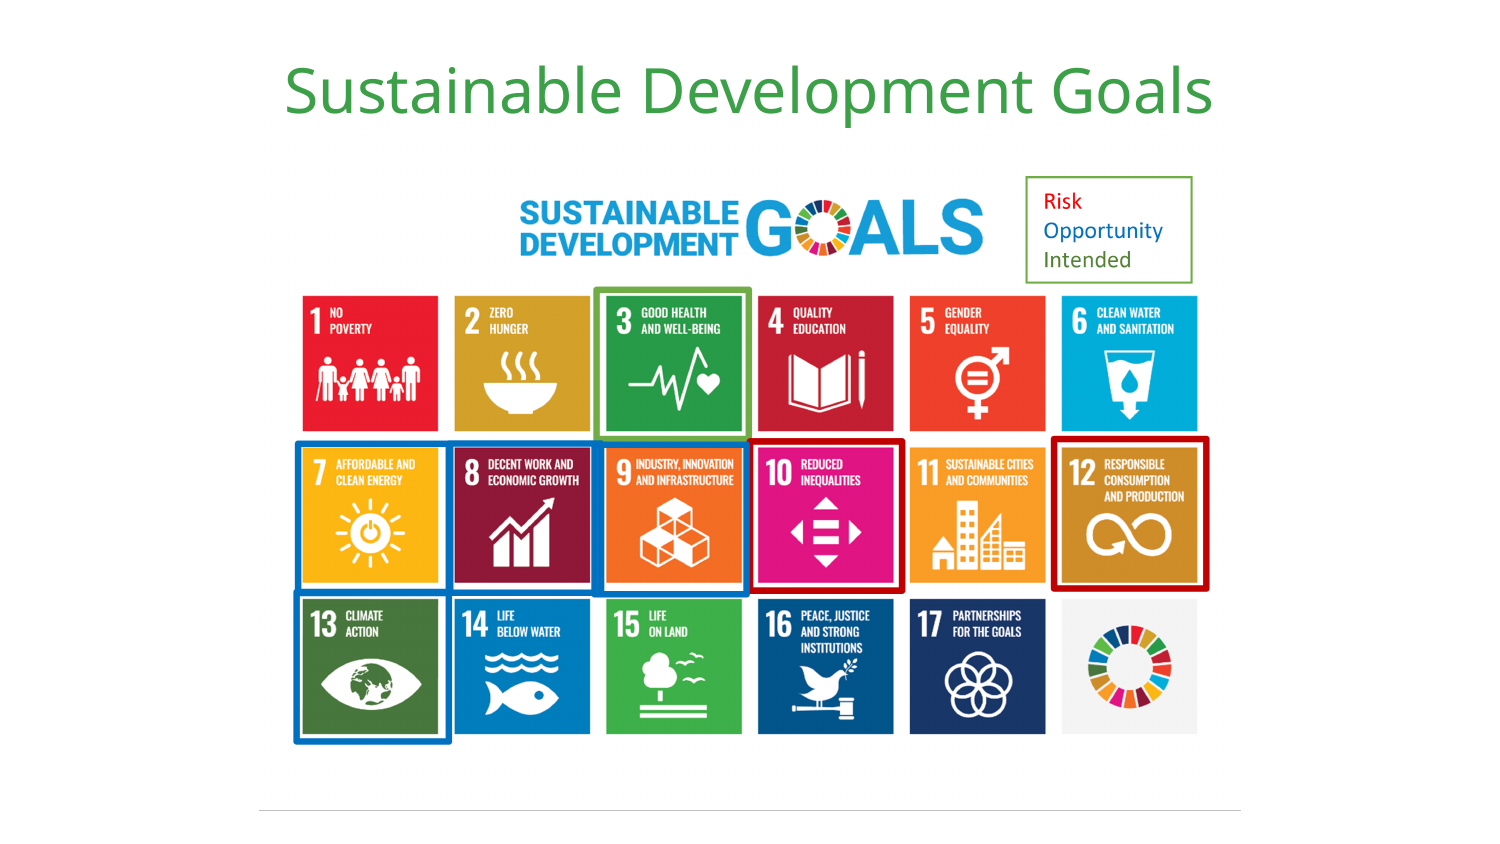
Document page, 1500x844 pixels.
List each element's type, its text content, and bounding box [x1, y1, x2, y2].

picture [259, 118, 1241, 844]
title Sustainable Development Goals [210, 48, 1290, 128]
